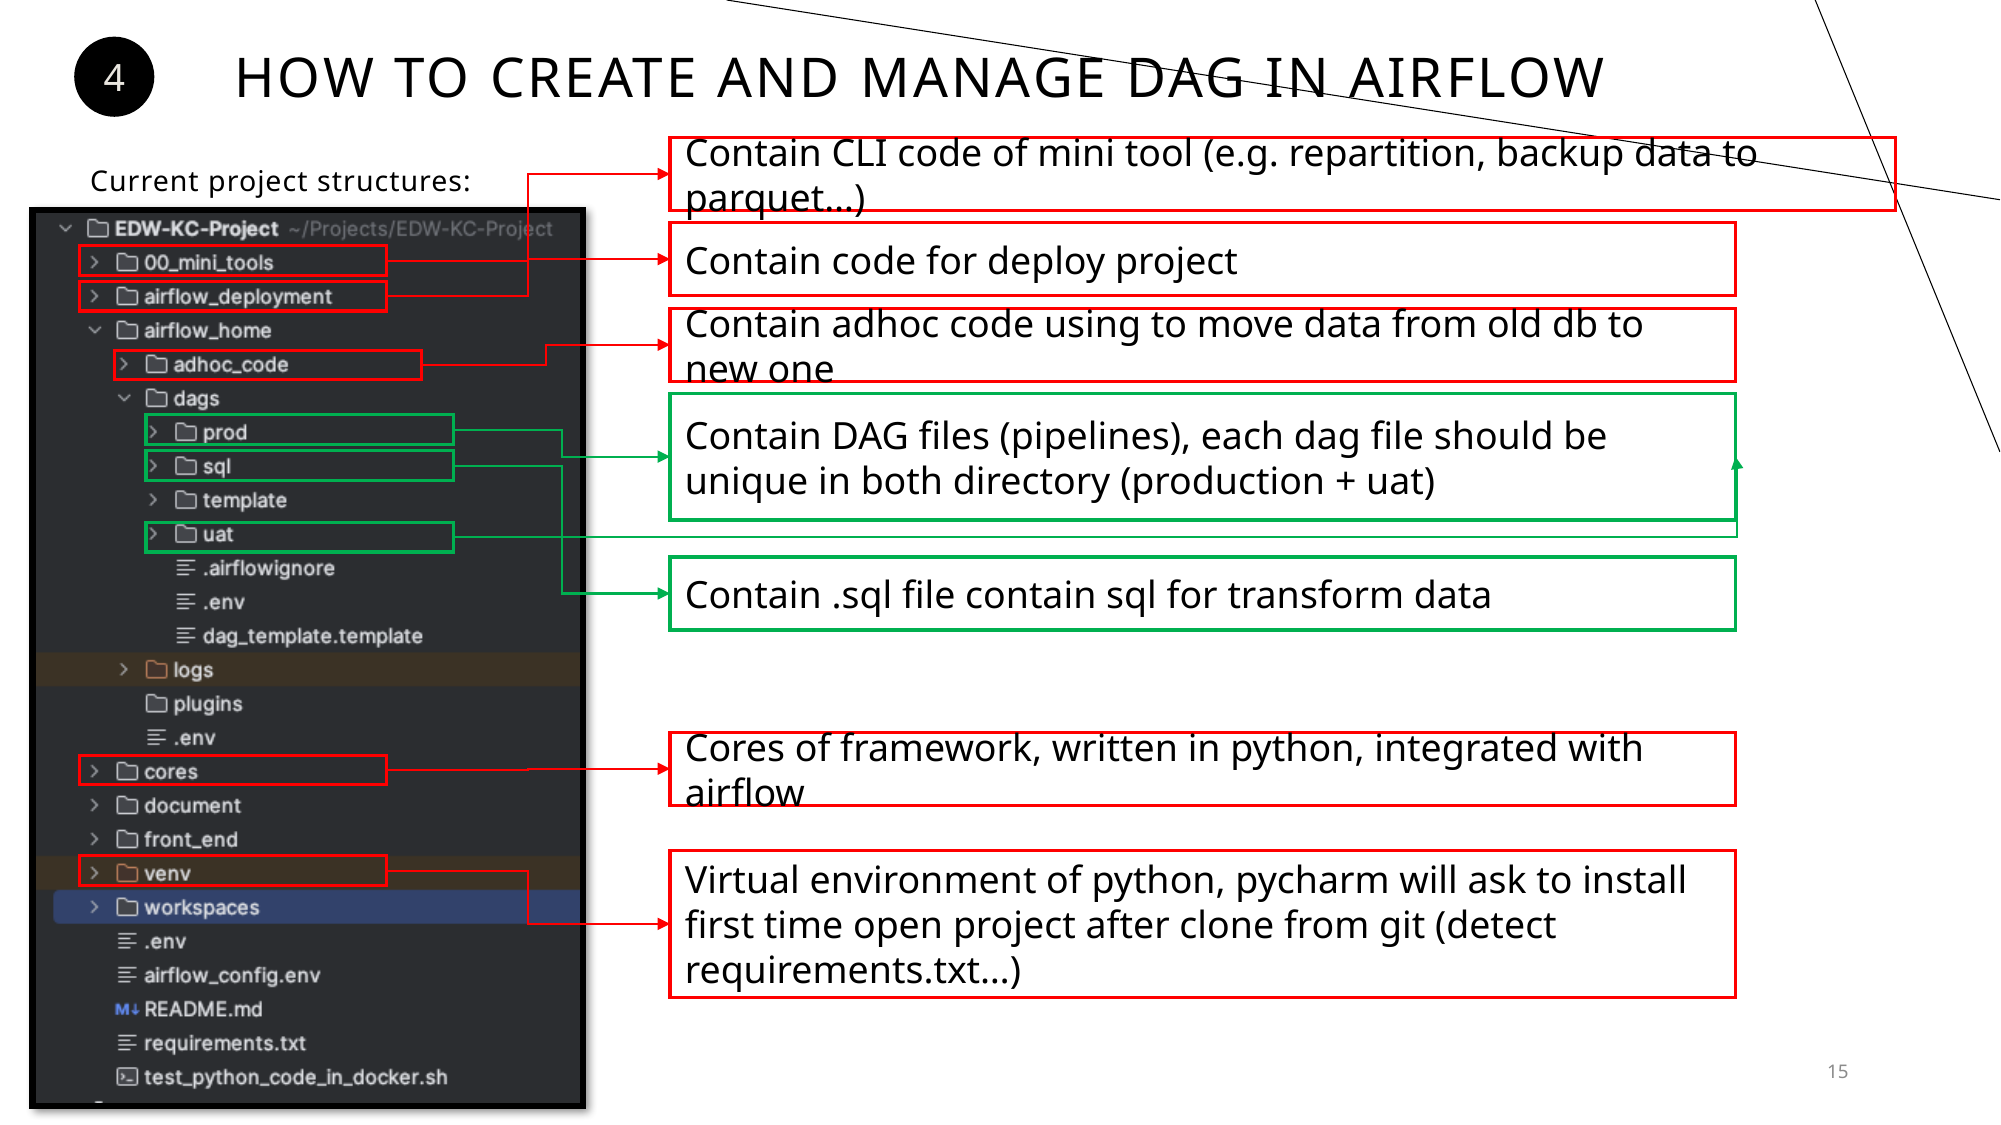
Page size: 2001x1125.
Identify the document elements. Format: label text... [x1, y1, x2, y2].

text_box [421, 344, 671, 365]
text_box Contain CLI code of mini tool (e.g. repartition, backup data to parquet…) [669, 136, 1896, 212]
slide_number 15 [1701, 1042, 1864, 1103]
text_box Current project structures: [75, 163, 559, 205]
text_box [386, 174, 671, 261]
picture [35, 213, 580, 1103]
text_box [453, 465, 671, 594]
text_box Virtual environment of python, pycharm will ask to install first time open project after clone from git (detect requirements.txt…) [669, 849, 1736, 998]
text_box Contain DAG files (pipelines), each dag file should be unique in both directory (production + uat) [669, 392, 1736, 456]
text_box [75, 36, 1629, 118]
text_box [386, 870, 671, 924]
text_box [386, 261, 671, 297]
text_box Contain .sql file contain sql for transform data [669, 556, 1736, 631]
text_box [453, 456, 1736, 538]
text_box Contain adhoc code using to move data from old db to new one [669, 307, 1736, 382]
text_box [453, 429, 671, 456]
text_box Contain code for deploy project [671, 222, 1736, 297]
text_box Cores of framework, written in python, integrated with airflow [669, 731, 1736, 806]
